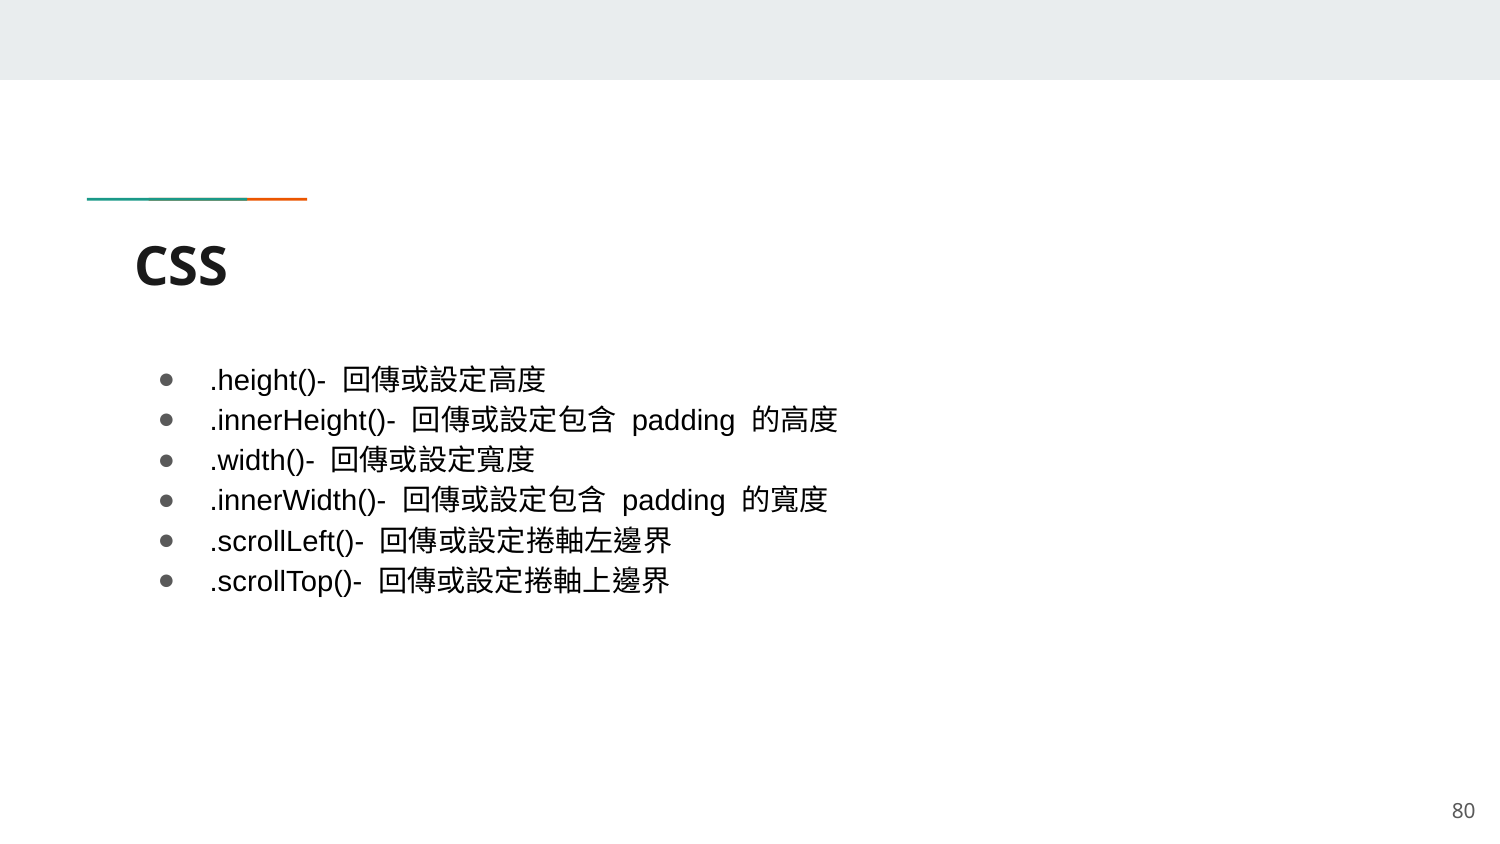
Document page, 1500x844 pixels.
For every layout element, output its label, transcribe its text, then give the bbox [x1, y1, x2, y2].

list .height()- 回傳或設定高度 .innerHeight()- 回傳或設定包含 padding 的高度 .width()- 回傳或設定寬度 .innerWidth()- 回傳或設定包含 padding 的寬度 .scrollLeft()- 回傳或設定捲軸左邊界 .scrollTop()- 回傳或設定捲軸上邊界 [119, 341, 1381, 712]
title CSS [119, 216, 1381, 305]
slide_number ‹#› [1400, 779, 1491, 844]
